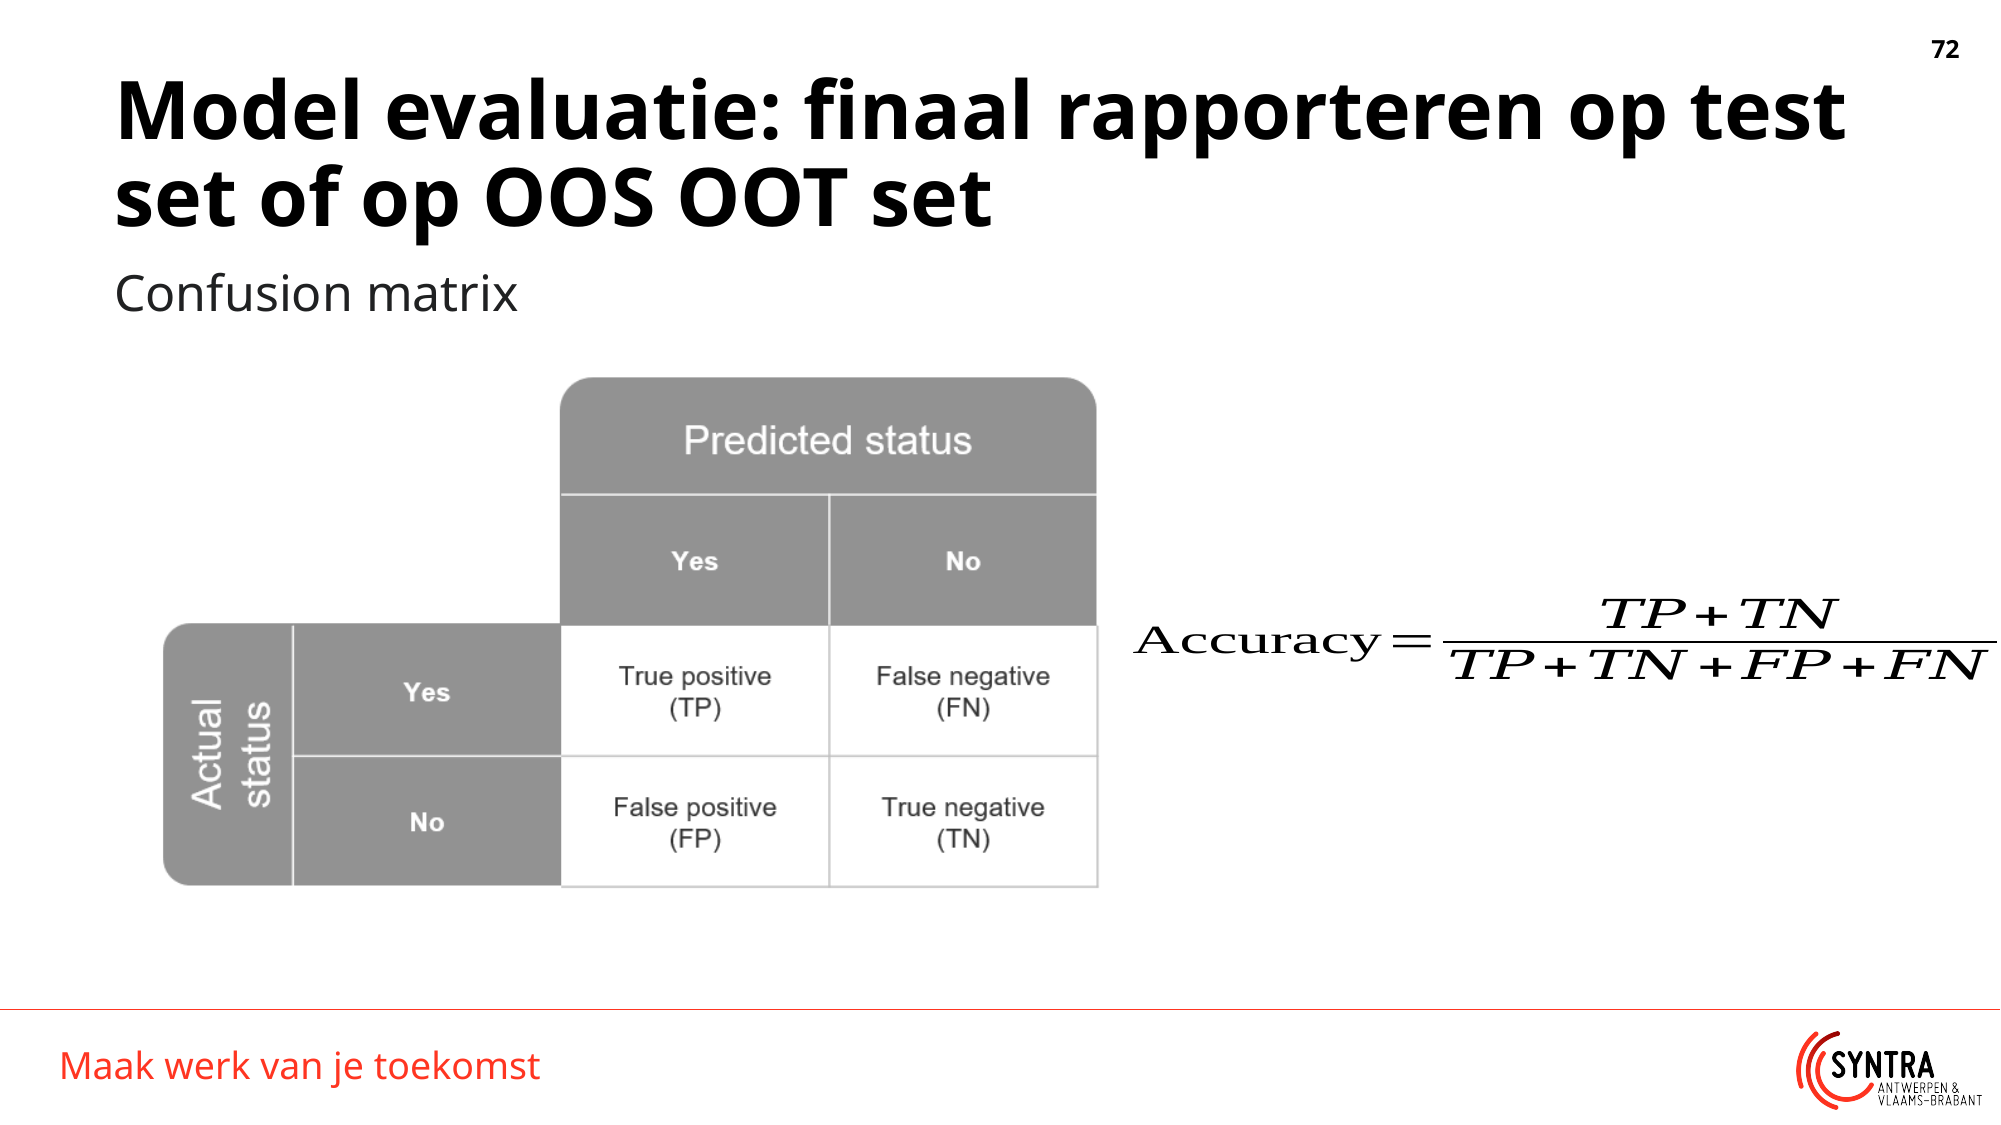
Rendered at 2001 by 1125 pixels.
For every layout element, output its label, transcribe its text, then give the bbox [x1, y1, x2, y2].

title Model evaluatie: finaal rapporteren op test set of op OOS OOT set [99, 62, 1946, 194]
picture [133, 351, 1181, 931]
picture [1796, 1031, 1982, 1110]
text_box Confusion matrix [99, 194, 1965, 329]
